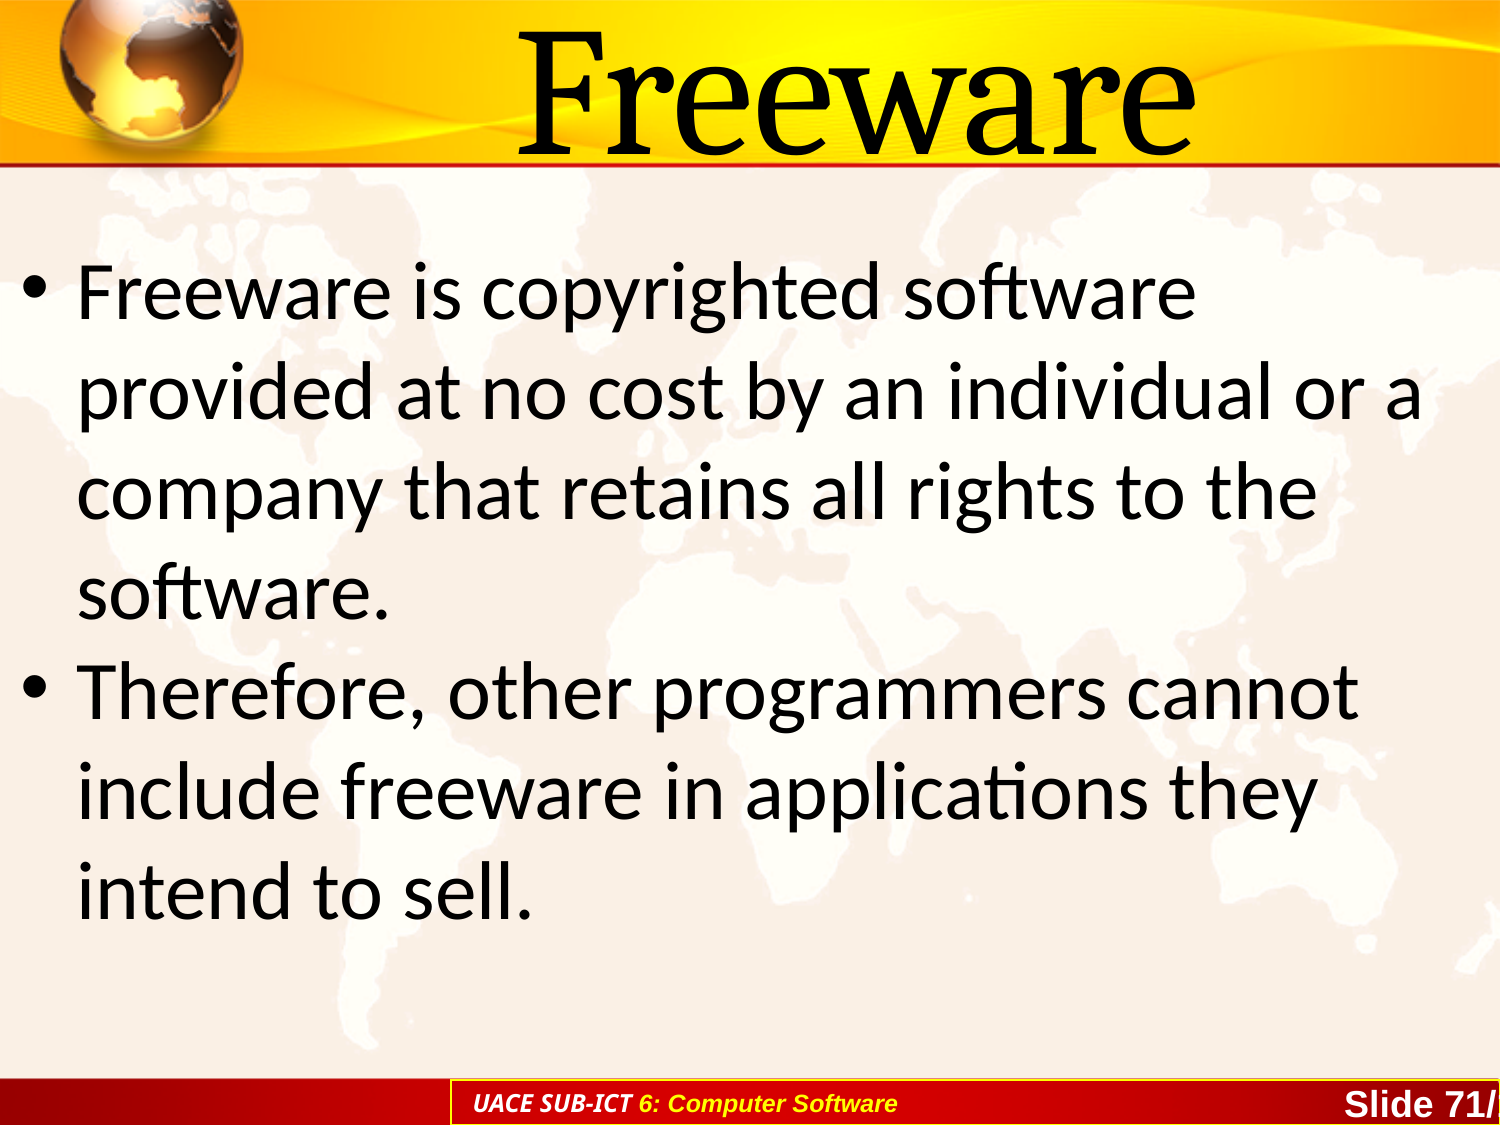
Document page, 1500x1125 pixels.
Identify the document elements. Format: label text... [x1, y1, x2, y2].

title Freeware [212, 0, 1500, 163]
picture [452, 1081, 1499, 1124]
picture [0, 0, 1500, 1125]
list Freeware is copyrighted software provided at no cost by an individual or a company that retains all rights to the software. Therefore, other programmers cannot include freeware in applications they intend to sell. [4, 228, 1496, 1047]
